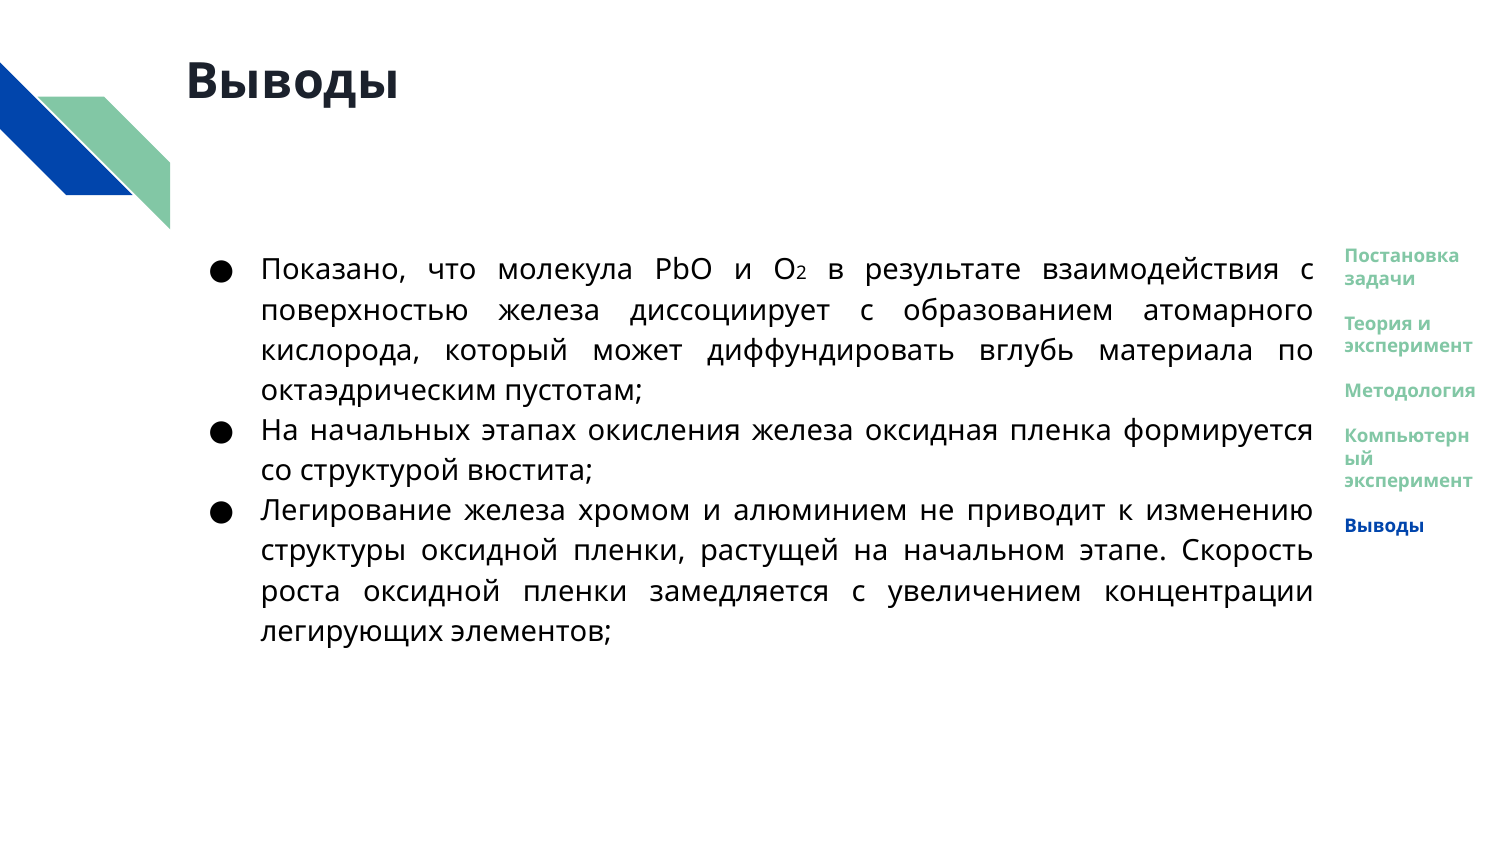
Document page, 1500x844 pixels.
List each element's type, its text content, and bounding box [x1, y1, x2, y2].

text_box Показано, что молекула PbO и O2 в результате взаимодействия с поверхностью железа диссоциирует с образованием атомарного кислорода, который может диффундировать вглубь материала по октаэдрическим пустотам; На начальных этапах окисления железа оксидная пленка формируется со структурой вюстита; Легирование железа хромом и алюминием не приводит к изменению структуры оксидной пленки, растущей на начальном этапе. Скорость роста оксидной пленки замедляется с увеличением концентрации легирующих элементов; [170, 230, 1330, 844]
text_box Выводы [170, 33, 1197, 134]
text_box Постановка задачи Теория и эксперимент Методология Компьютерный эксперимент Выводы [1329, 228, 1500, 843]
